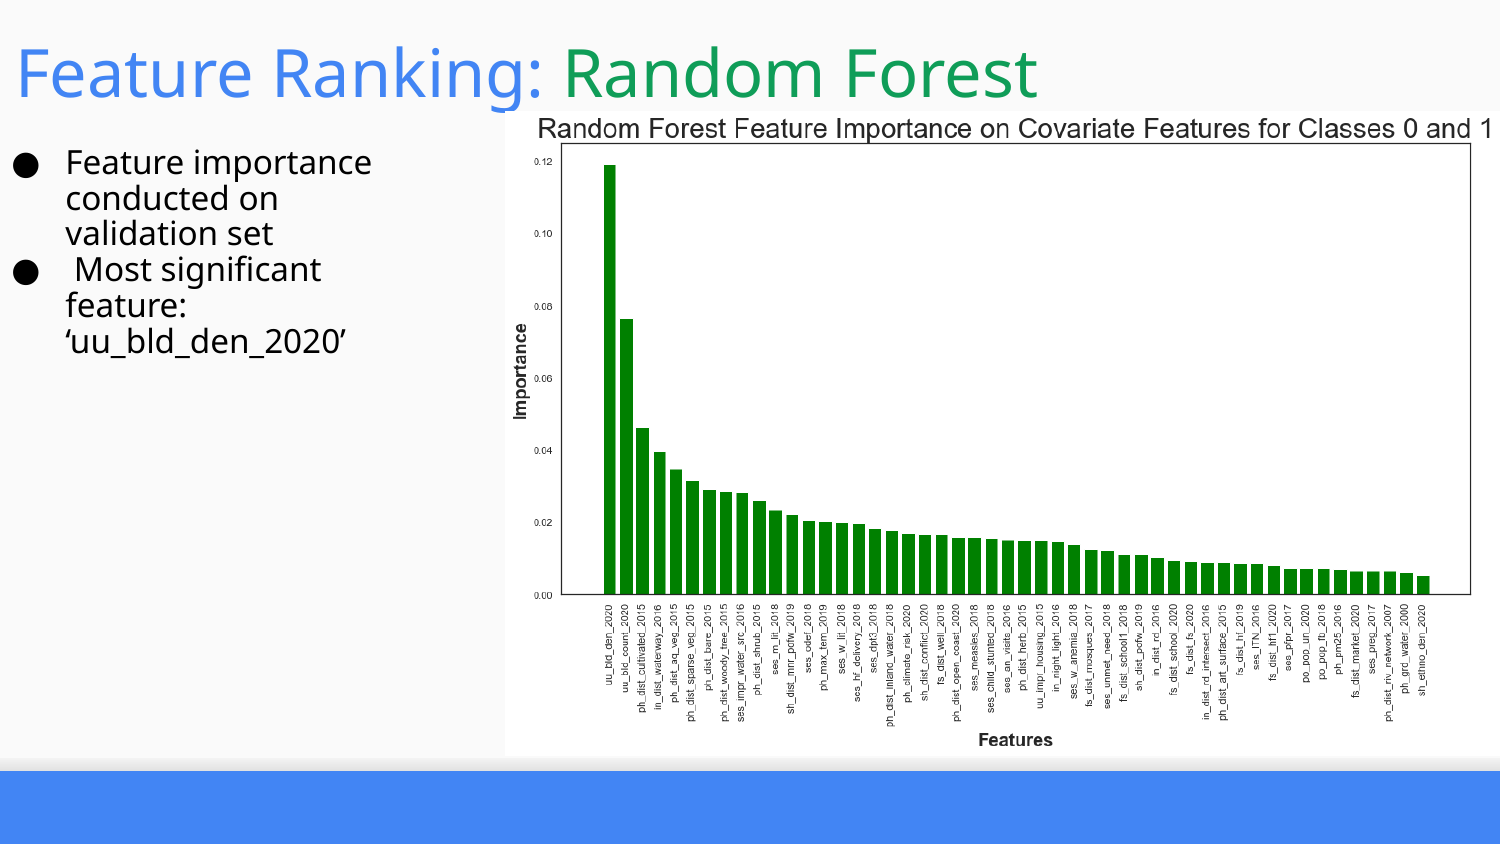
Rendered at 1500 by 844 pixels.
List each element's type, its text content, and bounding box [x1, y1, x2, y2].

title Feature Ranking: Random Forest [0, 0, 1349, 126]
picture [504, 111, 1500, 756]
text_box Feature importance conducted on validation set Most significant feature: ‘uu_bld_den_2020’ [0, 130, 406, 406]
